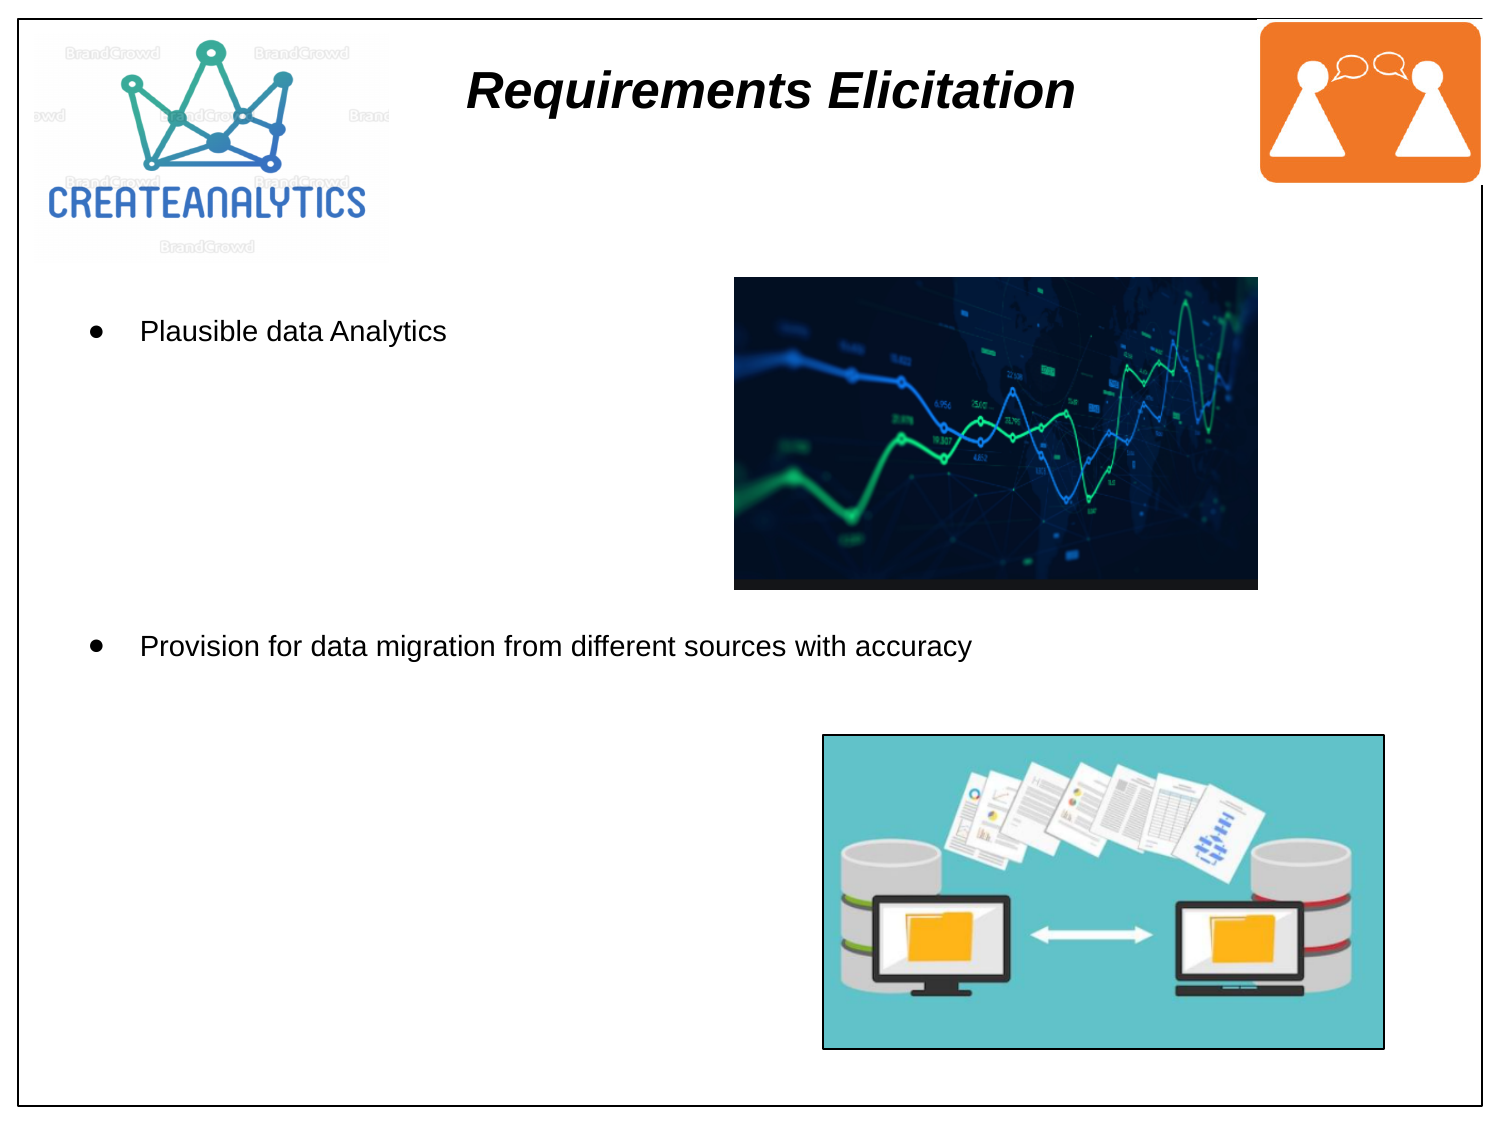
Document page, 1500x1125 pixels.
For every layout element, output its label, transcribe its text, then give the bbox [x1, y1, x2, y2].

picture [1257, 18, 1483, 185]
text_box [17, 19, 1483, 1106]
picture [33, 33, 390, 263]
picture [733, 277, 1259, 590]
picture [823, 735, 1384, 1049]
text_box Plausible data Analytics Provision for data migration from different sources with accuracy [49, 262, 1350, 713]
list Requirements Elicitation [451, 48, 1176, 132]
